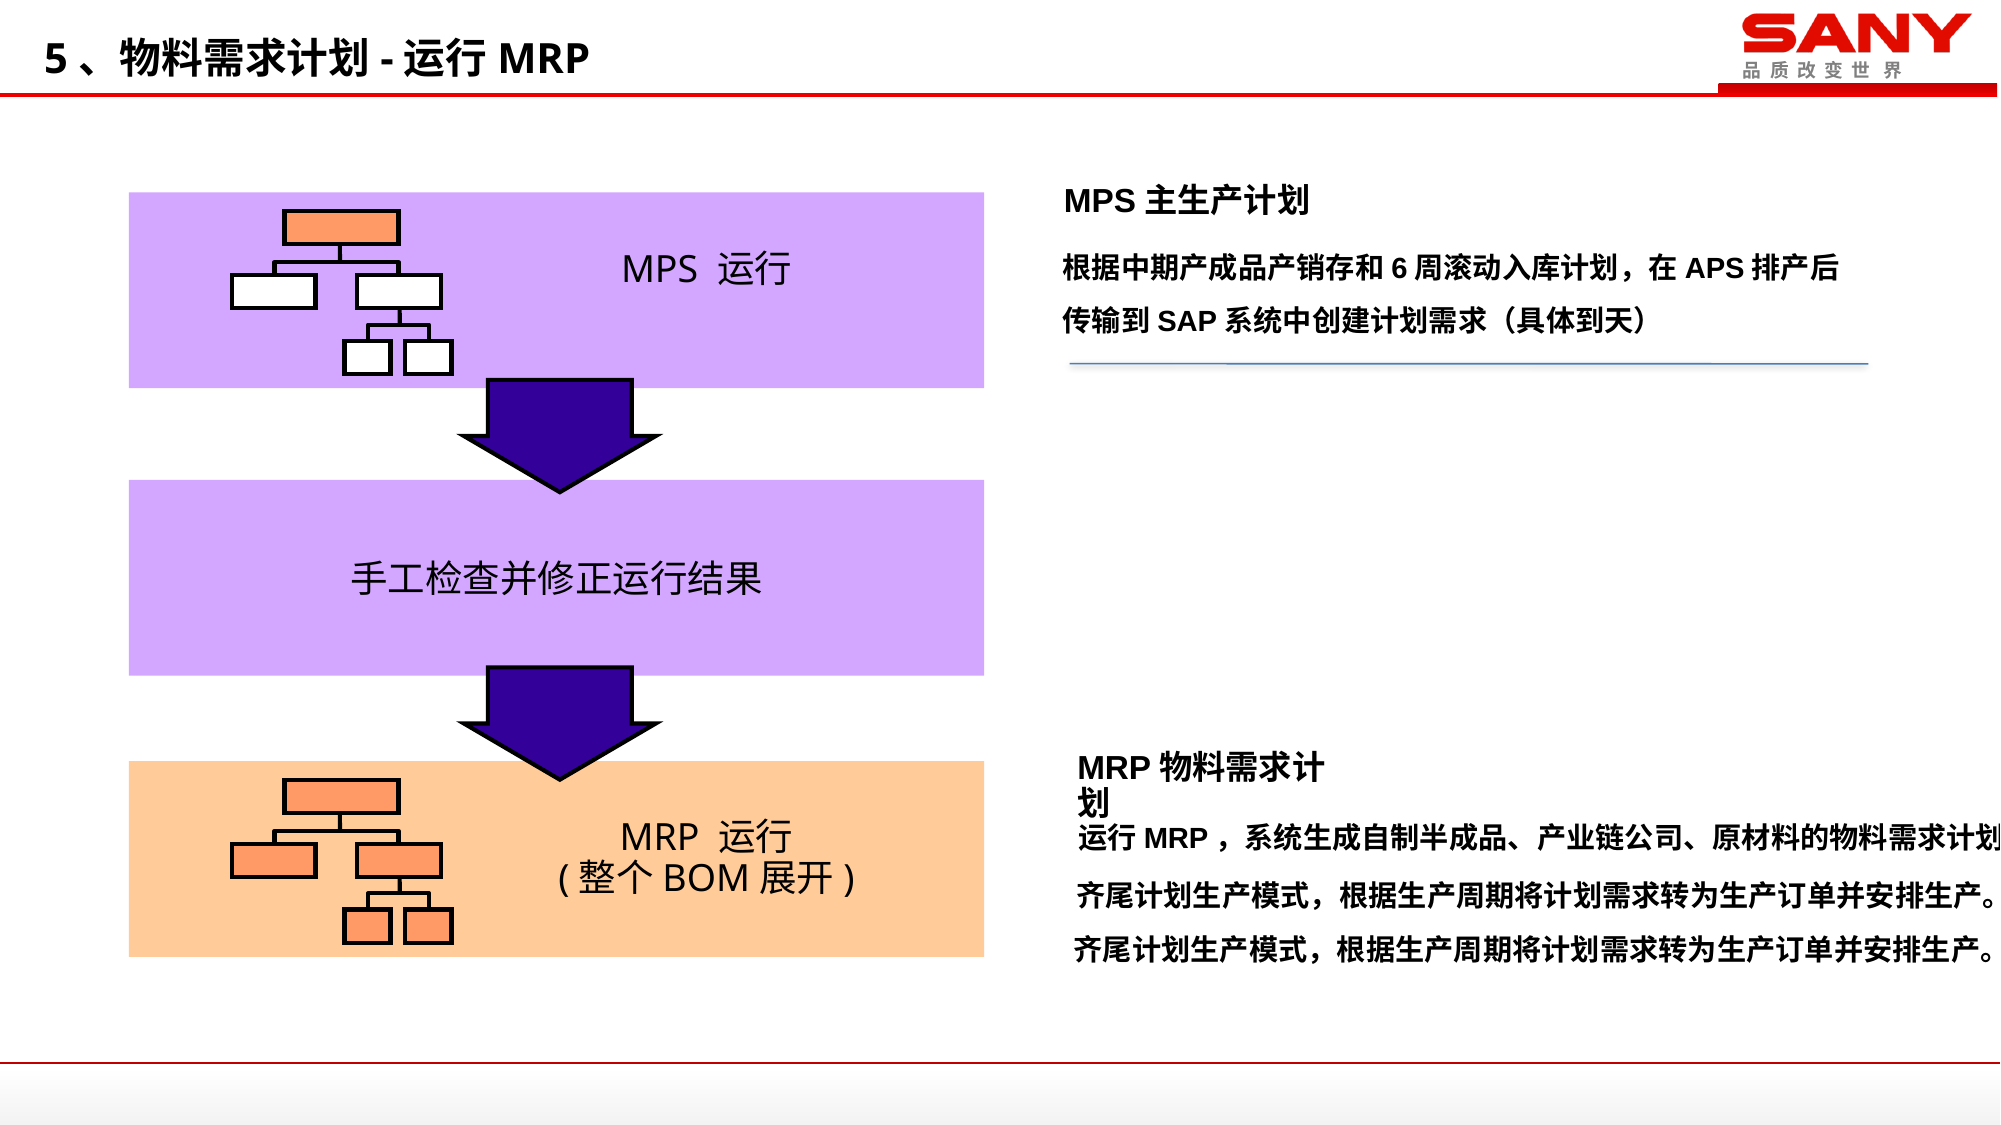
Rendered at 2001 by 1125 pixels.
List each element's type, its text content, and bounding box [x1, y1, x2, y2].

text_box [128, 192, 985, 958]
text_box 5、物料需求计划-运行MRP [29, 24, 744, 90]
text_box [1067, 850, 2000, 903]
picture [1738, 5, 1978, 61]
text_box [1053, 223, 1855, 477]
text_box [1069, 792, 2000, 849]
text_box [1053, 173, 1450, 222]
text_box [1067, 740, 1345, 793]
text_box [1064, 904, 2000, 1028]
